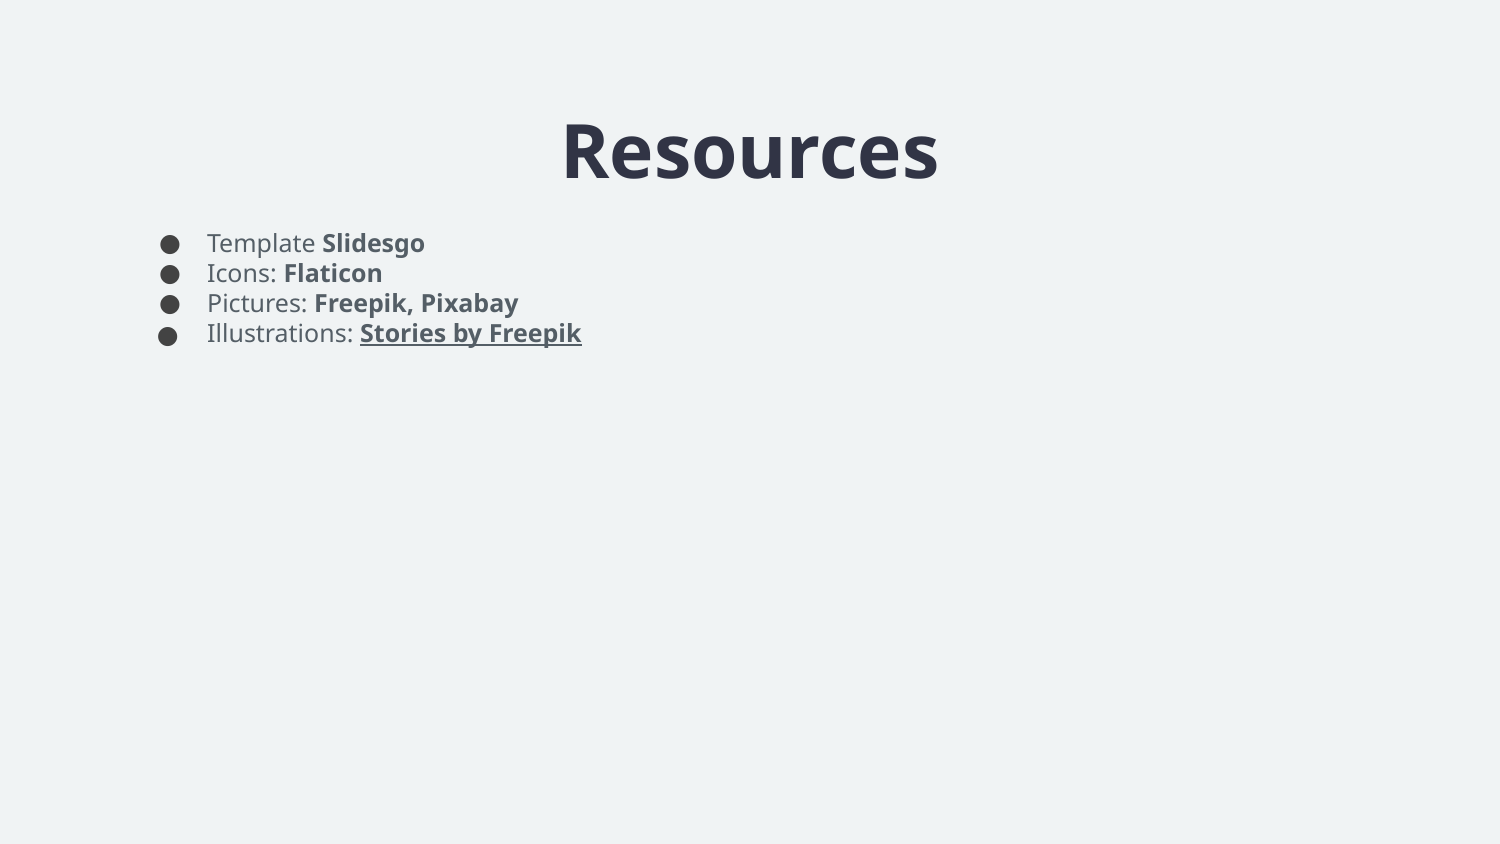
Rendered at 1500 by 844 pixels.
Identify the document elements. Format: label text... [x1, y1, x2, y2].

list Template Slidesgo Icons: Flaticon Pictures: Freepik, Pixabay Illustrations: Stories by Freepik [116, 212, 1184, 685]
title Resources [116, 88, 1383, 190]
